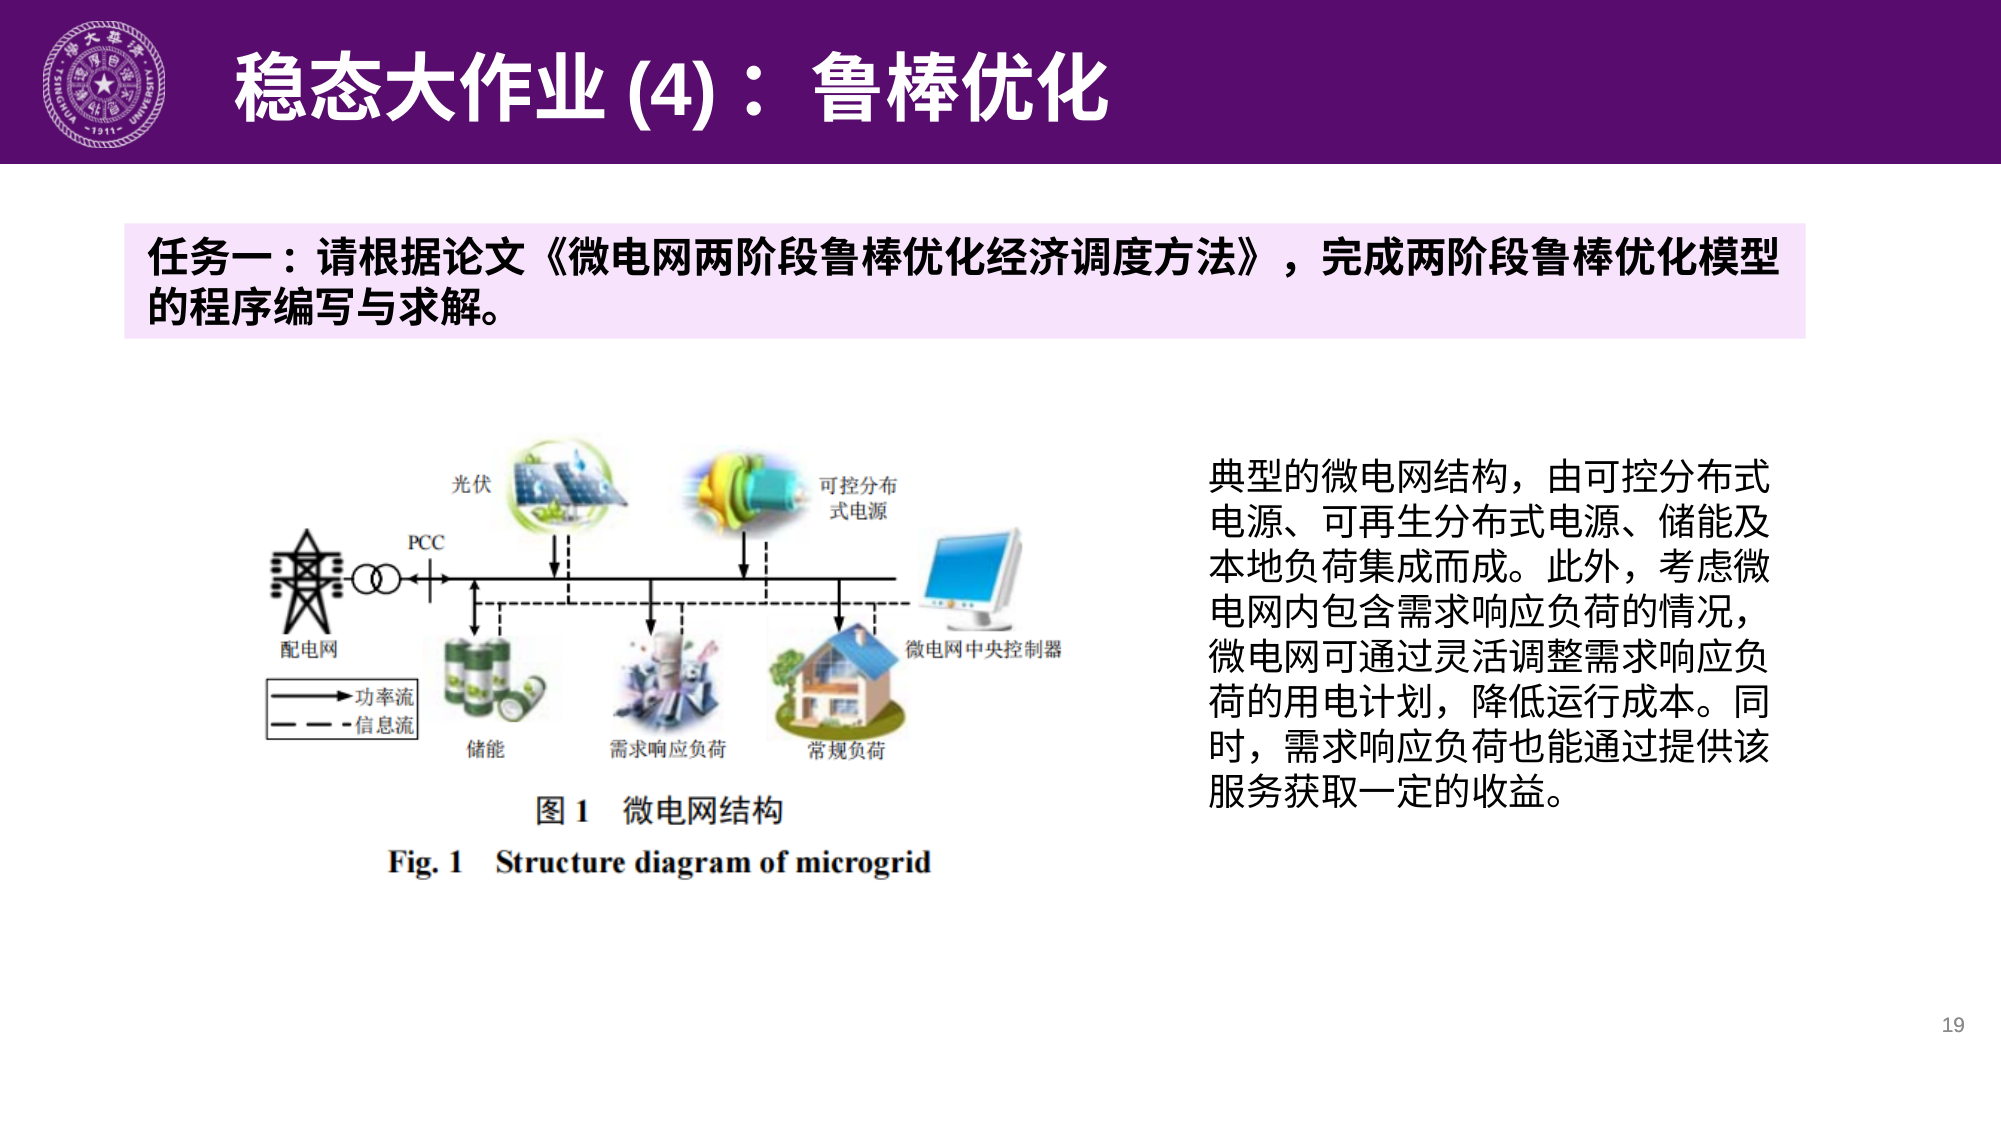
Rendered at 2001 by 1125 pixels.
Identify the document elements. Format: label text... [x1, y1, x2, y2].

text_box 任务一: 请根据论文《微电网两阶段鲁棒优化经济调度方法》，完成两阶段鲁棒优化模型的程序编写与求解。 [124, 223, 1806, 339]
text_box 稳态大作业(4)：鲁棒优化 [218, 32, 1820, 183]
text_box 典型的微电网结构，由可控分布式电源、可再生分布式电源、储能及本地负荷集成而成。此外，考虑微电网内包含需求响应负荷的情况，微电网可通过灵活调整需求响应负荷的用电计划，降低运行成本。同时，需求响应负荷也能通过提供该服务获取一定的收益。 [1193, 445, 1806, 865]
text_box 19 [1529, 993, 1980, 1054]
picture [234, 426, 1079, 884]
text_box [0, 0, 917, 164]
picture [917, 0, 2000, 164]
picture [41, 20, 166, 149]
